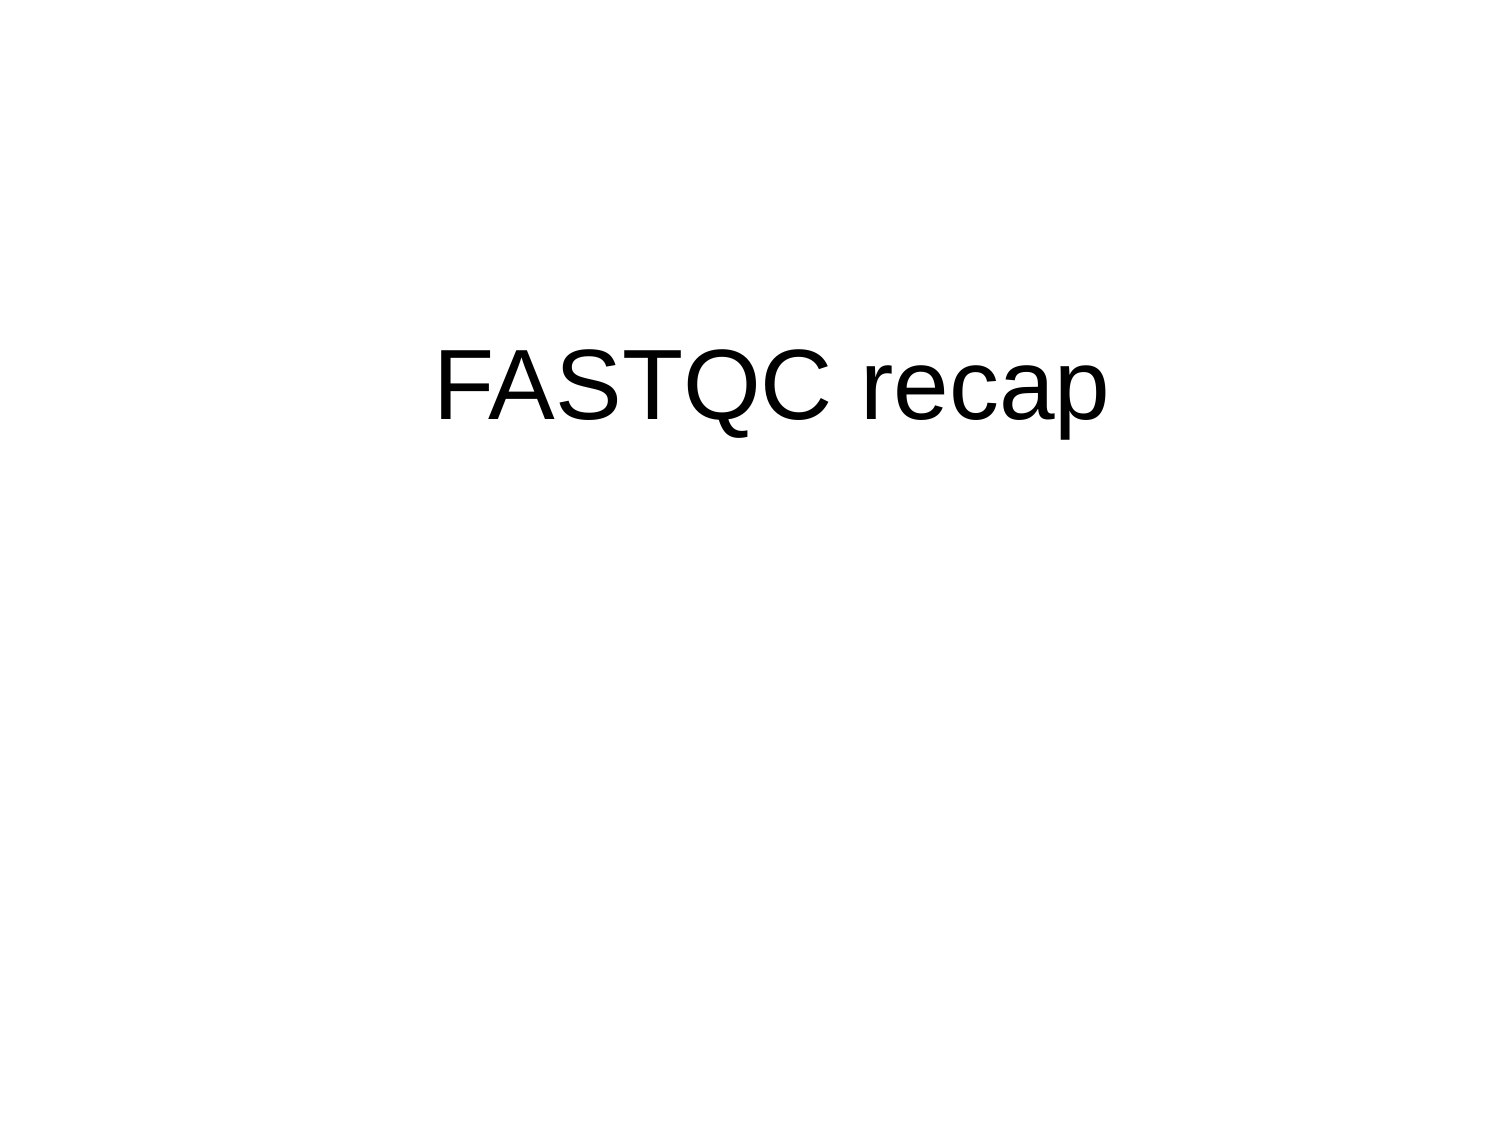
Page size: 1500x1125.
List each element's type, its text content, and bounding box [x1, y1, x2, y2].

text_box FASTQC recap [112, 238, 1432, 537]
